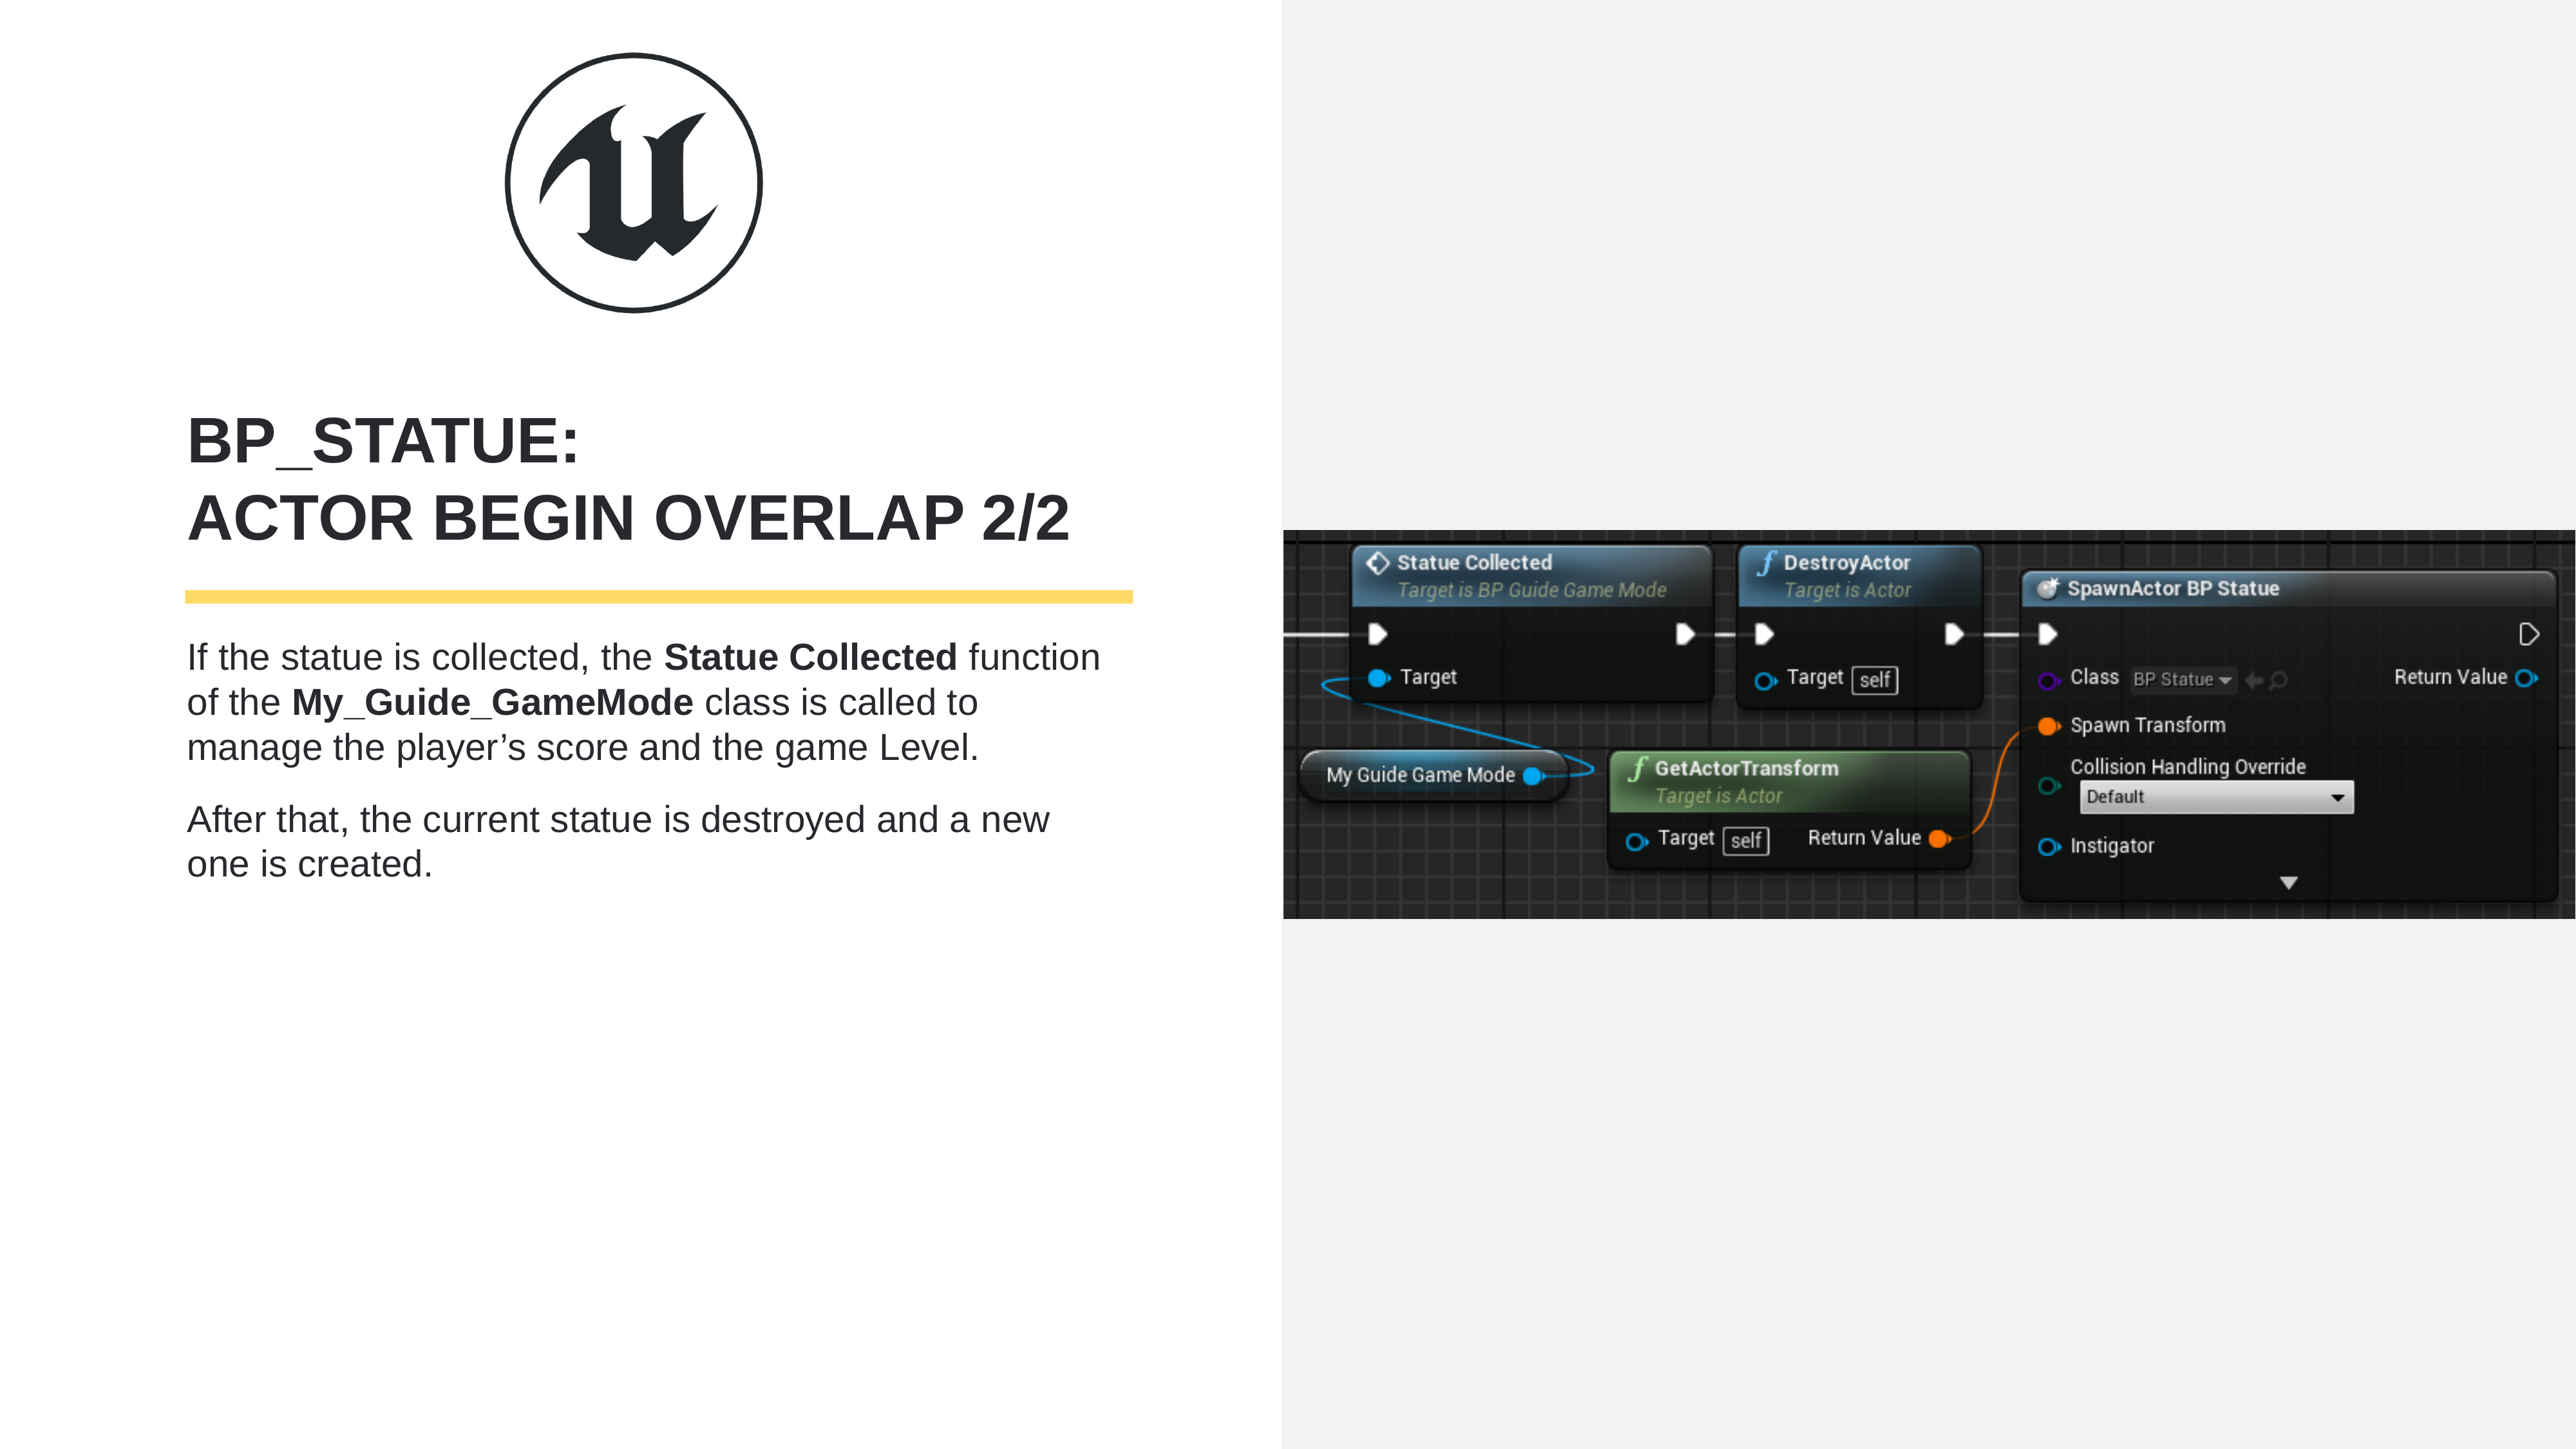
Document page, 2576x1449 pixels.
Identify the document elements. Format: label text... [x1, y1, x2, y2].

picture [495, 43, 773, 97]
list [1283, 530, 2575, 919]
list If the statue is collected, the Statue Collected function of the My_Guide_GameMode class is called to manage the player’s score and the game Level. After that, the current statue is destroyed and a new one is created. [177, 628, 1133, 1437]
title BP_Statue: Actor Begin Overlap 2/2 [177, 97, 1133, 558]
